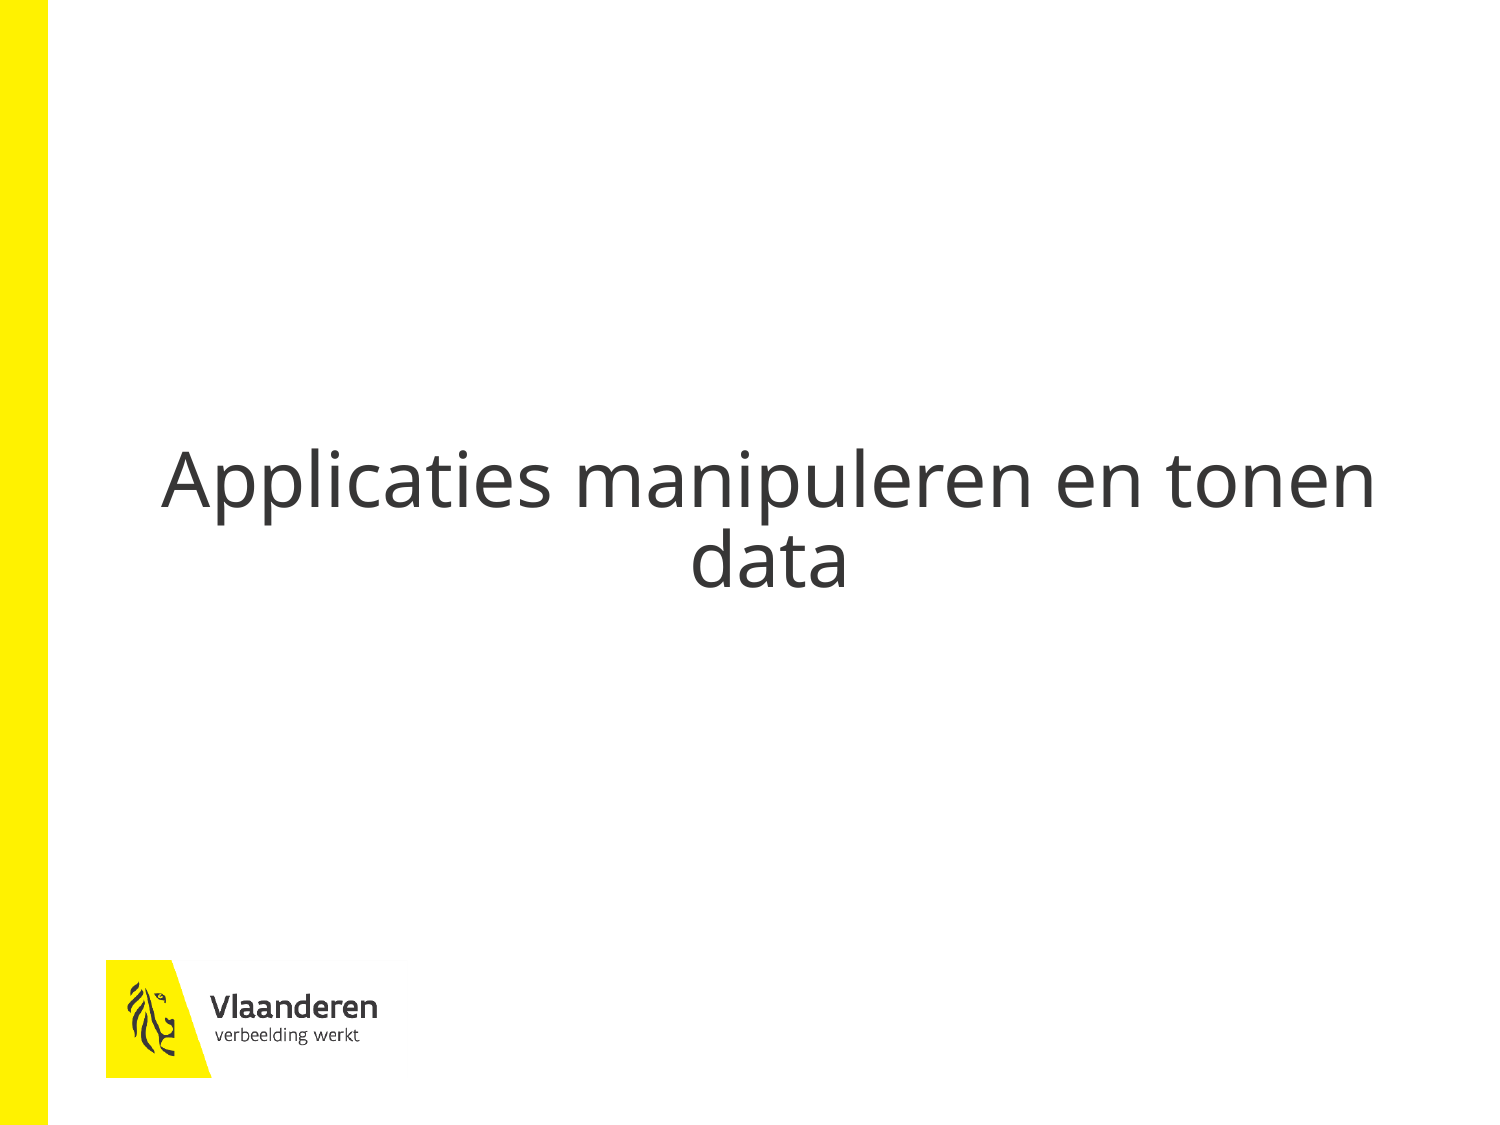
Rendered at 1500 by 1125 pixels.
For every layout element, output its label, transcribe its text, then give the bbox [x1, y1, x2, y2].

title Applicaties manipuleren en tonen data [111, 130, 1430, 917]
picture [106, 960, 408, 1078]
